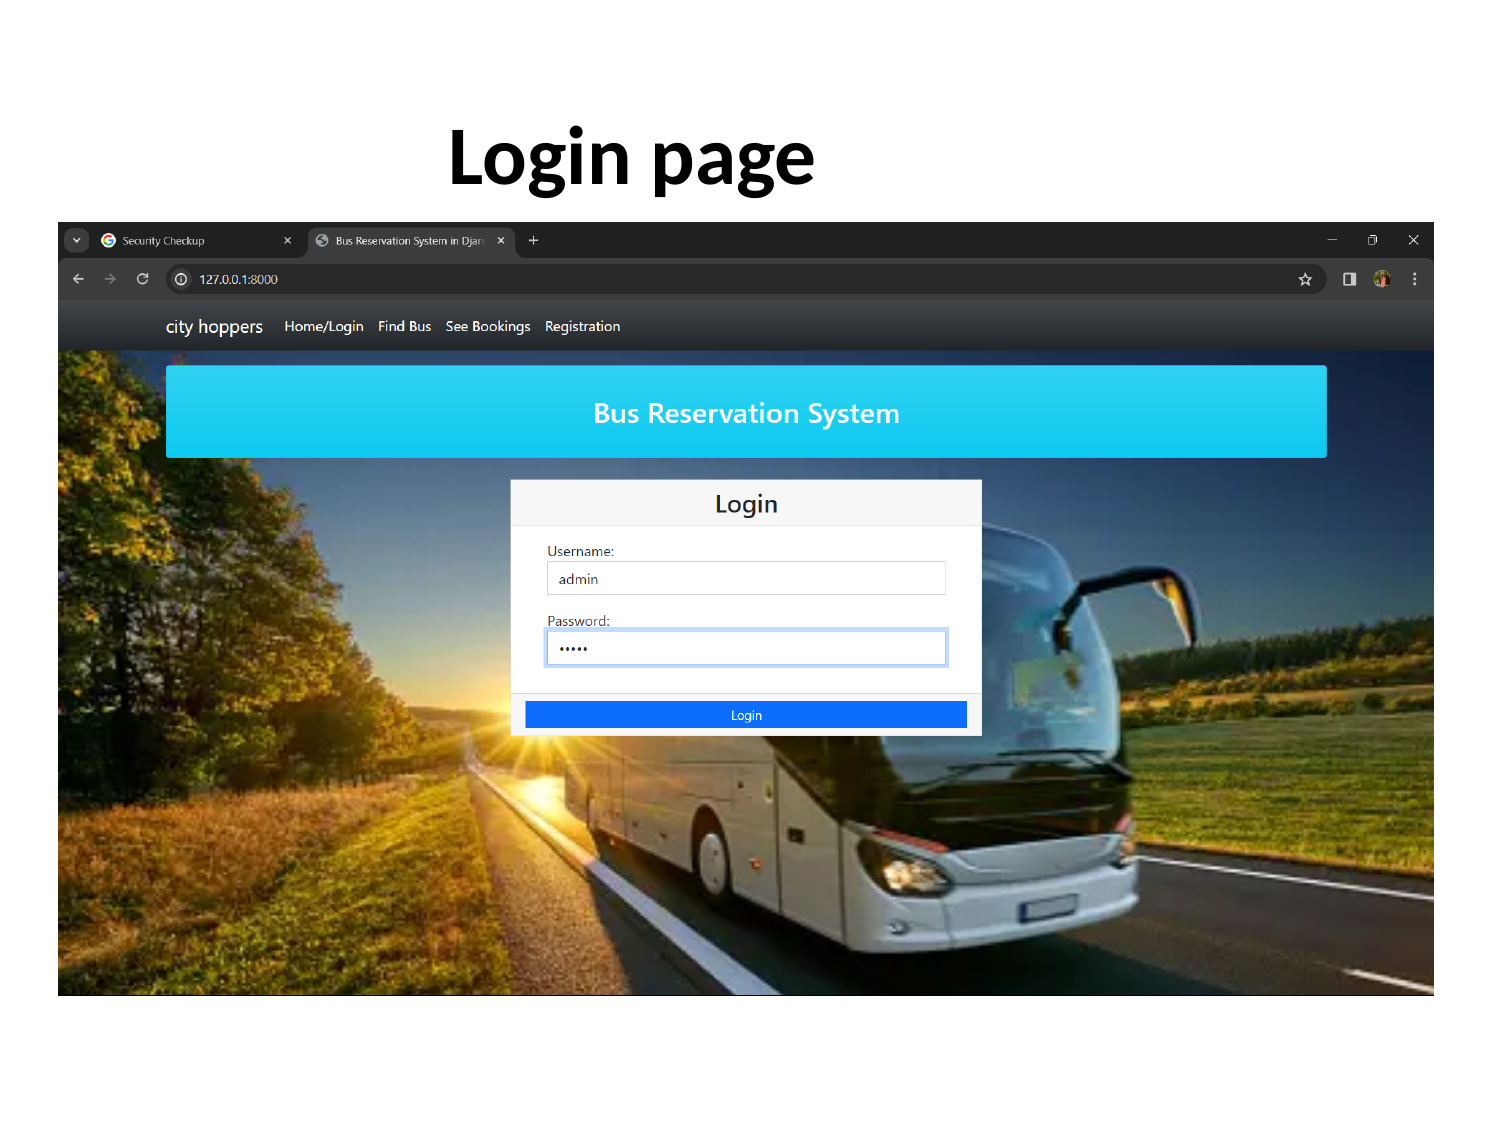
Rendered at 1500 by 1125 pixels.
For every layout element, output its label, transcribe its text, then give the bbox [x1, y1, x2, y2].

text_box Login page [152, 93, 1114, 209]
picture [58, 222, 1434, 997]
